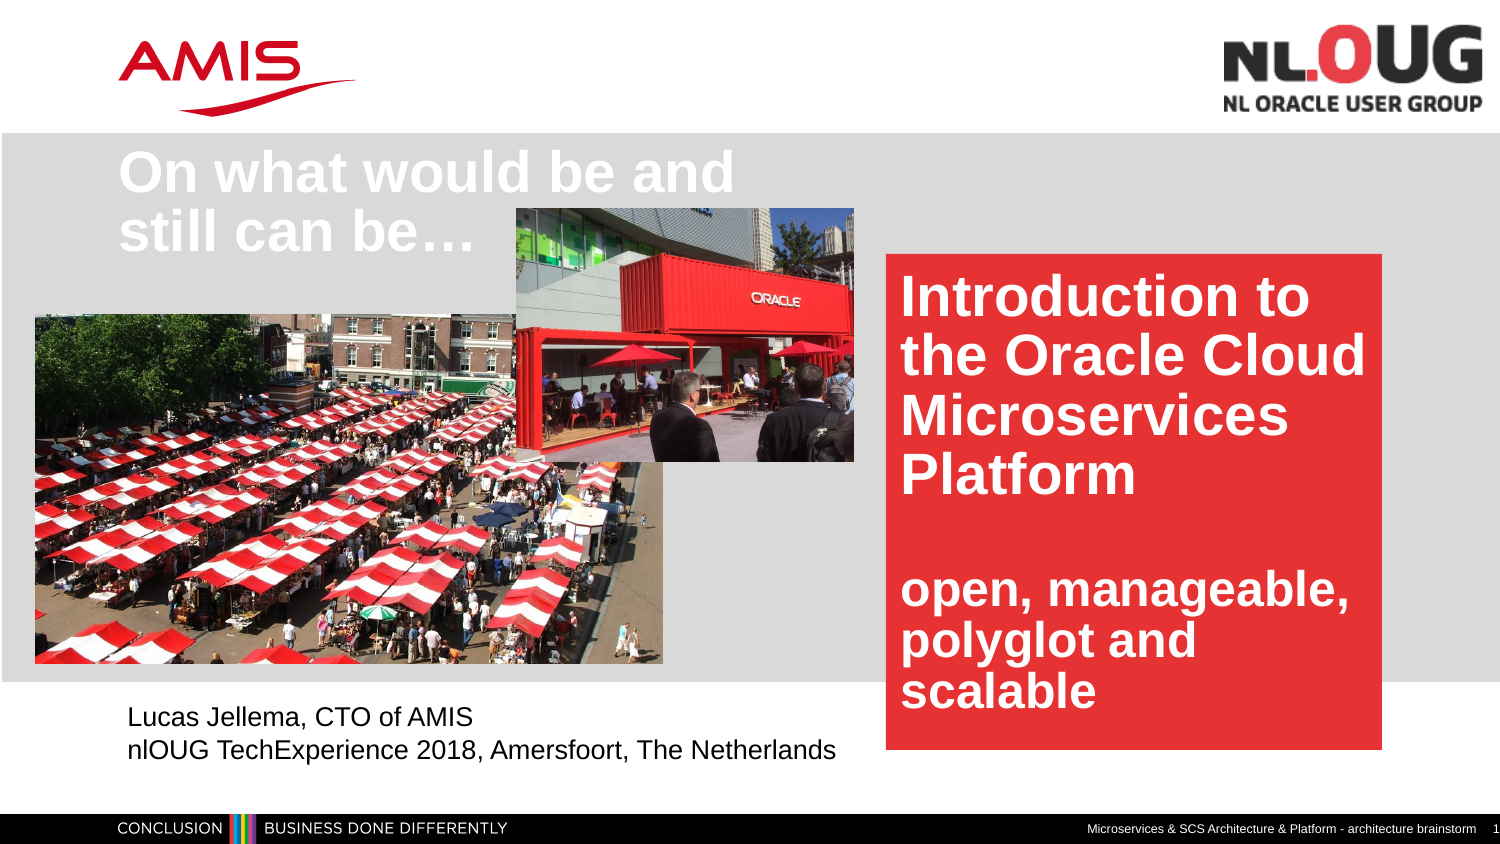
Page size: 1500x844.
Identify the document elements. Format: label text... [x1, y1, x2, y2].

title Introduction to the Oracle Cloud Microservices Platform open, manageable, polyglot and scalable [885, 683, 1382, 750]
picture [239, 814, 1500, 844]
picture [106, 17, 579, 125]
picture [1224, 21, 1489, 116]
footer Microservices & SCS Architecture & Platform - architecture brainstorm [945, 820, 1476, 839]
picture [0, 814, 236, 844]
picture [1, 132, 1500, 683]
slide_number 1 [1476, 820, 1500, 839]
text_box Lucas Jellema, CTO of AMIS nlOUG TechExperience 2018, Amersfoort, The Netherlands [127, 699, 837, 765]
